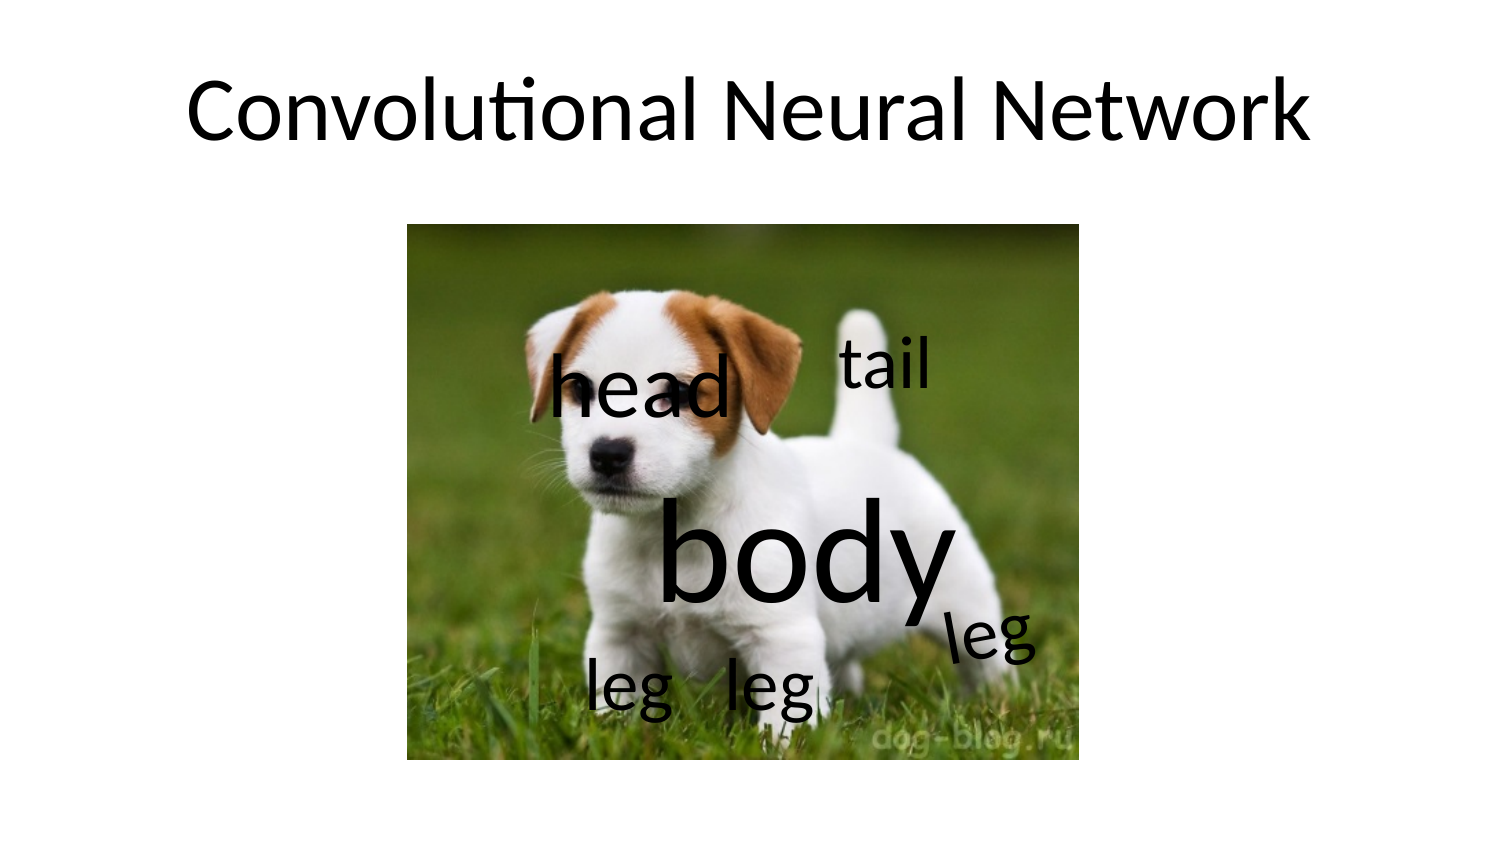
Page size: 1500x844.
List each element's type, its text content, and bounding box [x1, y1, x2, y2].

picture [407, 224, 1079, 761]
title Convolutional Neural Network [75, 33, 1425, 175]
